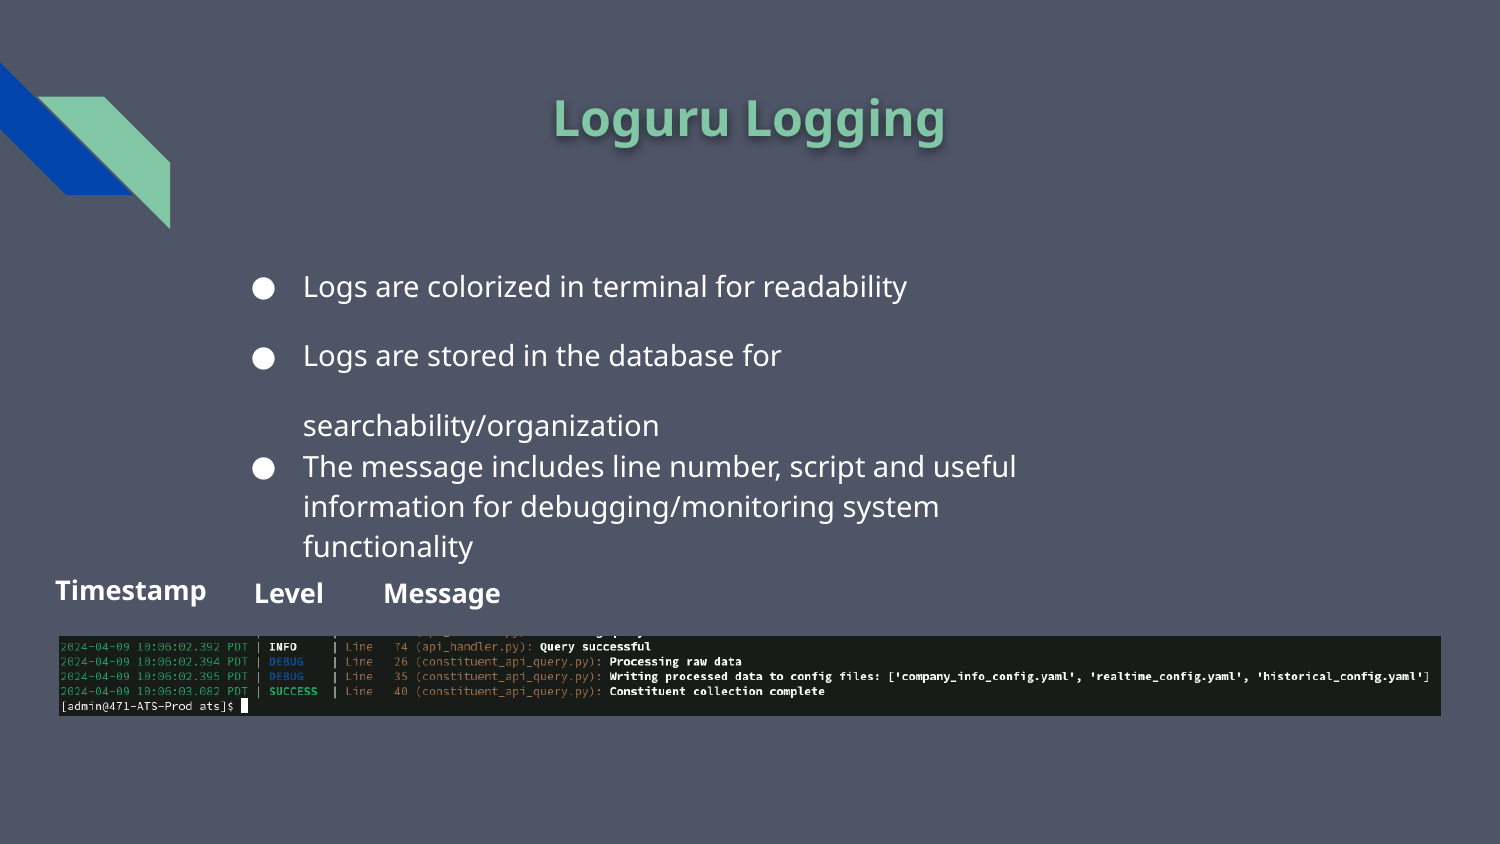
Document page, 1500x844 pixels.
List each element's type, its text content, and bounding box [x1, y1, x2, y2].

picture [59, 635, 1441, 716]
text_box Message [368, 561, 541, 594]
text_box Timestamp [40, 558, 239, 597]
text_box Level [238, 561, 350, 594]
text_box Logs are colorized in terminal for readability Logs are stored in the database for searchability/organization The message includes line number, script and useful information for debugging/monitoring system functionality [212, 217, 1098, 488]
text_box Loguru Logging [0, 71, 1500, 162]
